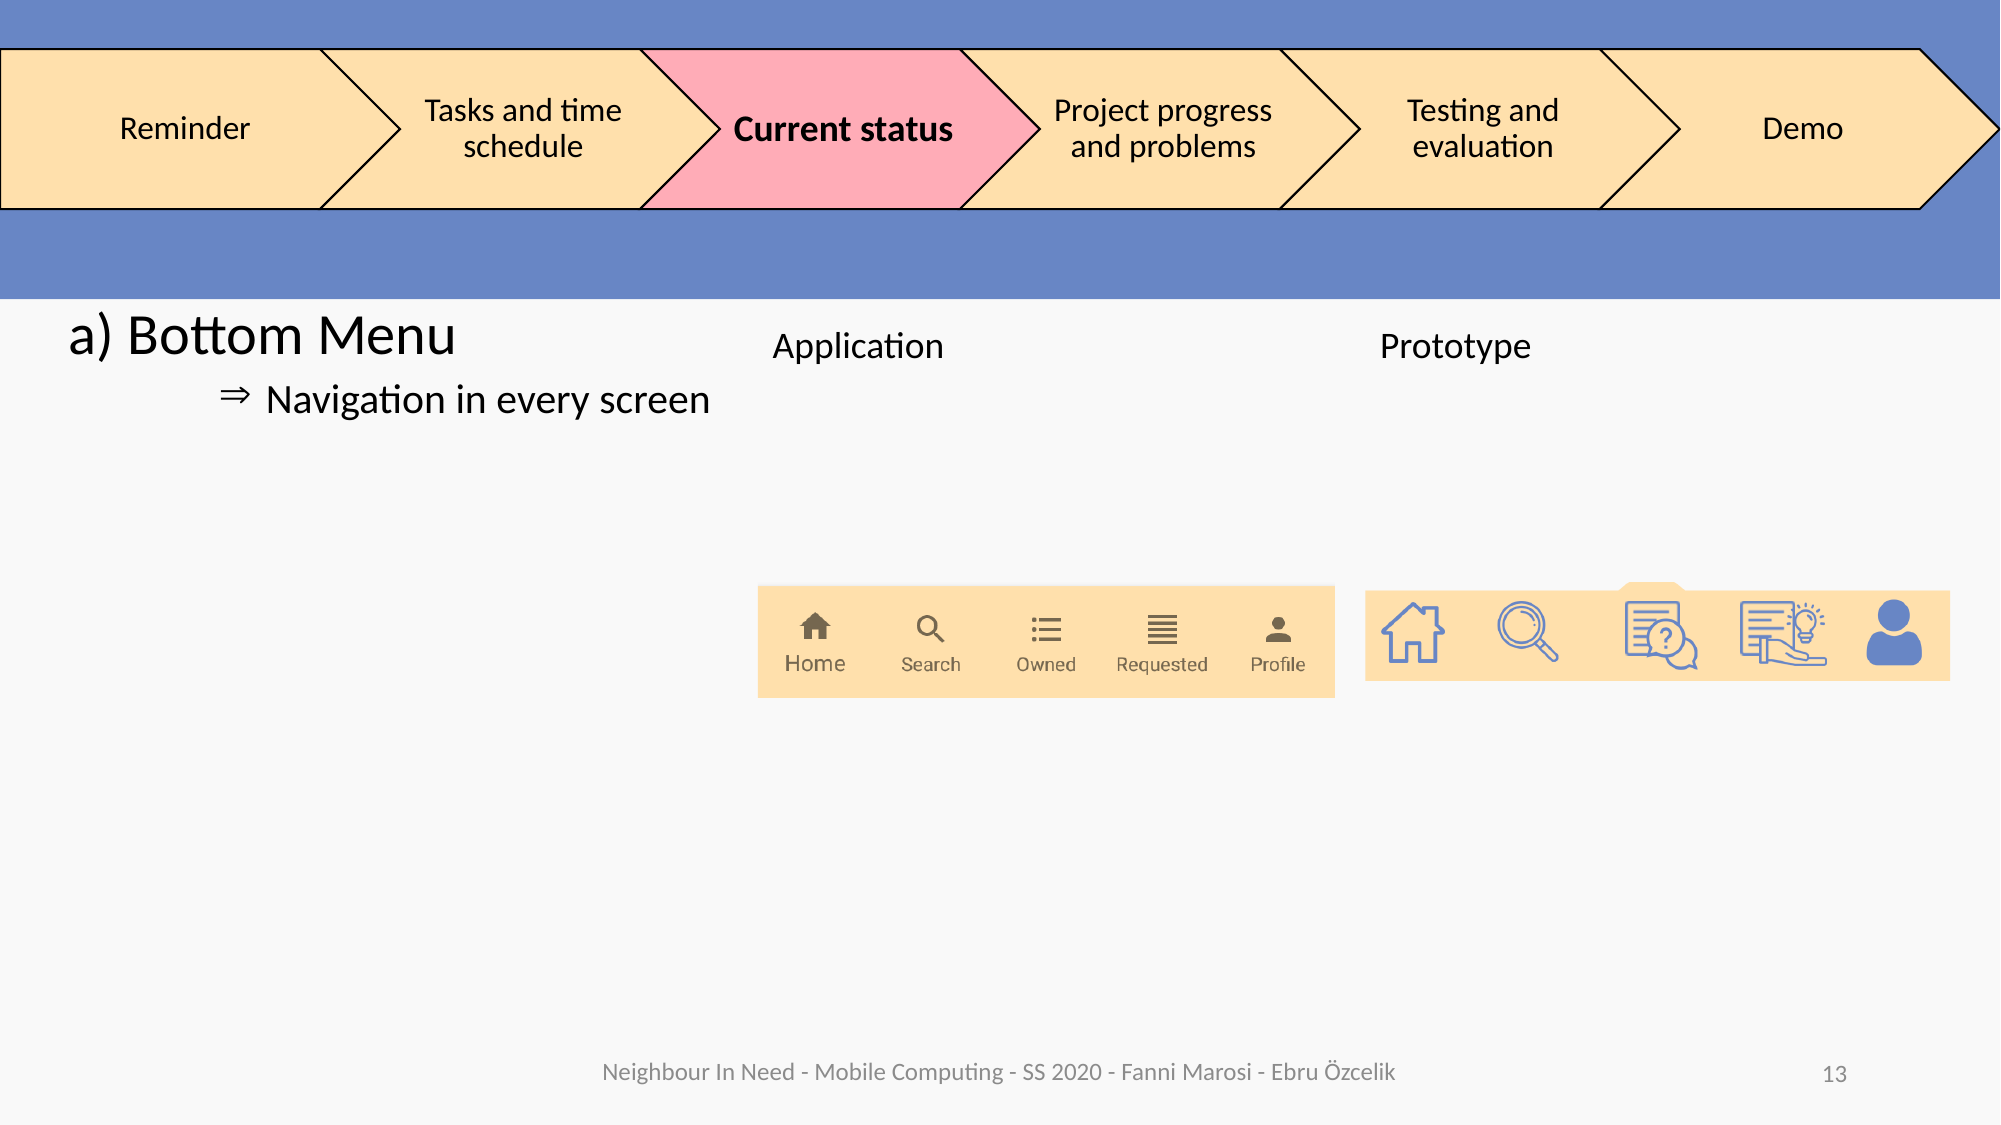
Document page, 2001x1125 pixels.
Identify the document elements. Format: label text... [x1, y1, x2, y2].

picture [757, 582, 1336, 699]
footer Neighbour In Need - Mobile Computing - SS 2020 - Fanni Marosi - Ebru Özcelik [473, 1040, 1527, 1101]
slide_number 13 [1412, 1042, 1863, 1103]
picture [1365, 582, 1951, 681]
text_box Application [757, 313, 1130, 374]
text_box a) Bottom Menu Navigation in every screen [53, 297, 1015, 1068]
text_box Prototype [1365, 313, 1738, 374]
